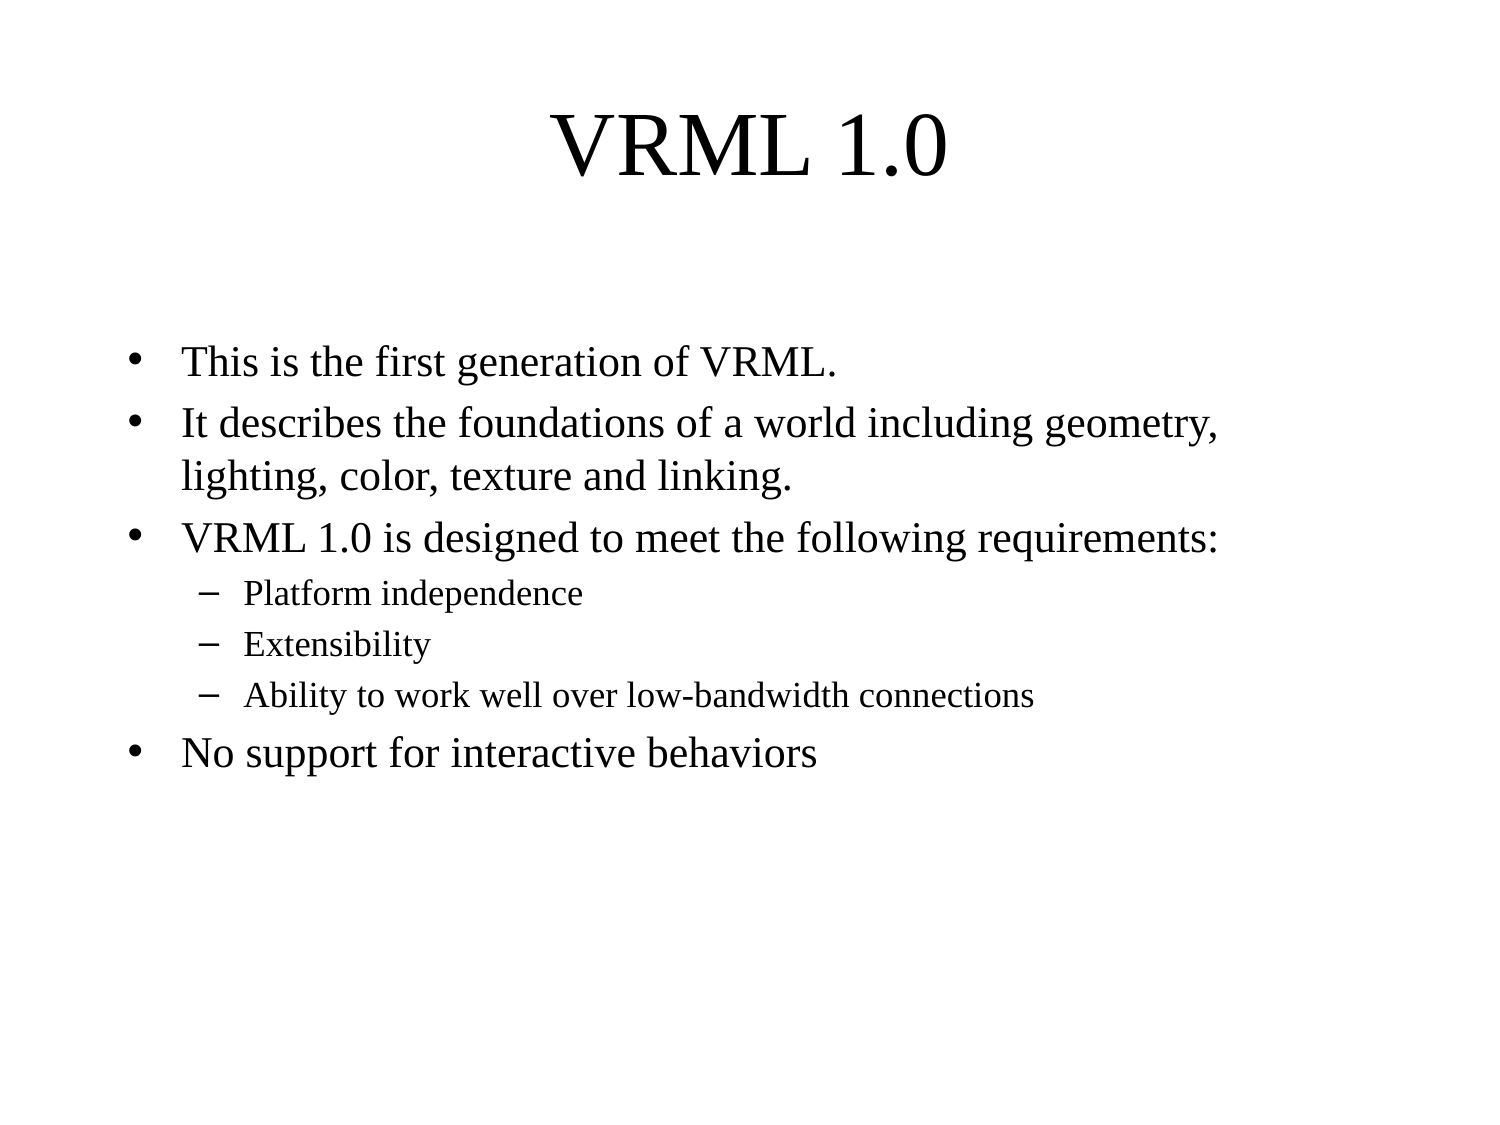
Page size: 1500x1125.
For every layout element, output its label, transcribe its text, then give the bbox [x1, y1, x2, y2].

title VRML 1.0 [74, 44, 1426, 233]
list This is the first generation of VRML. It describes the foundations of a world including geometry, lighting, color, texture and linking. VRML 1.0 is designed to meet the following requirements: Platform independence Extensibility Ability to work well over low-bandwidth connections No support for interactive behaviors [112, 324, 1388, 788]
